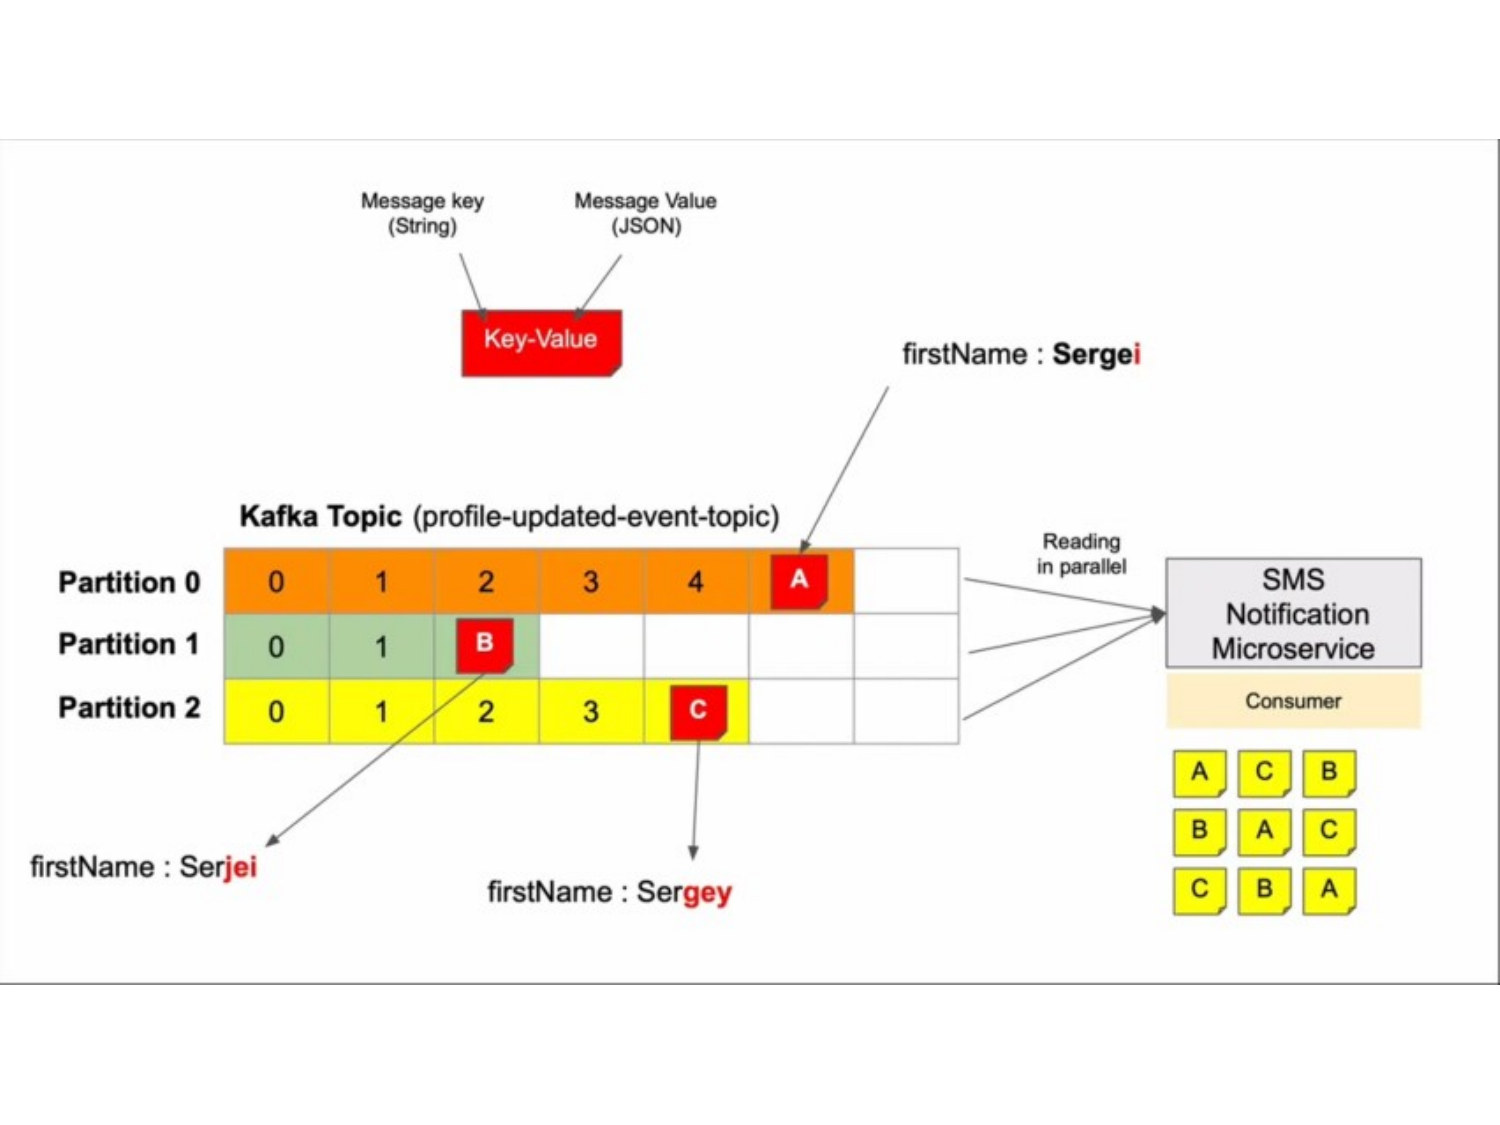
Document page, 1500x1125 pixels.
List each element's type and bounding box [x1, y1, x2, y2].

picture [0, 139, 1500, 986]
